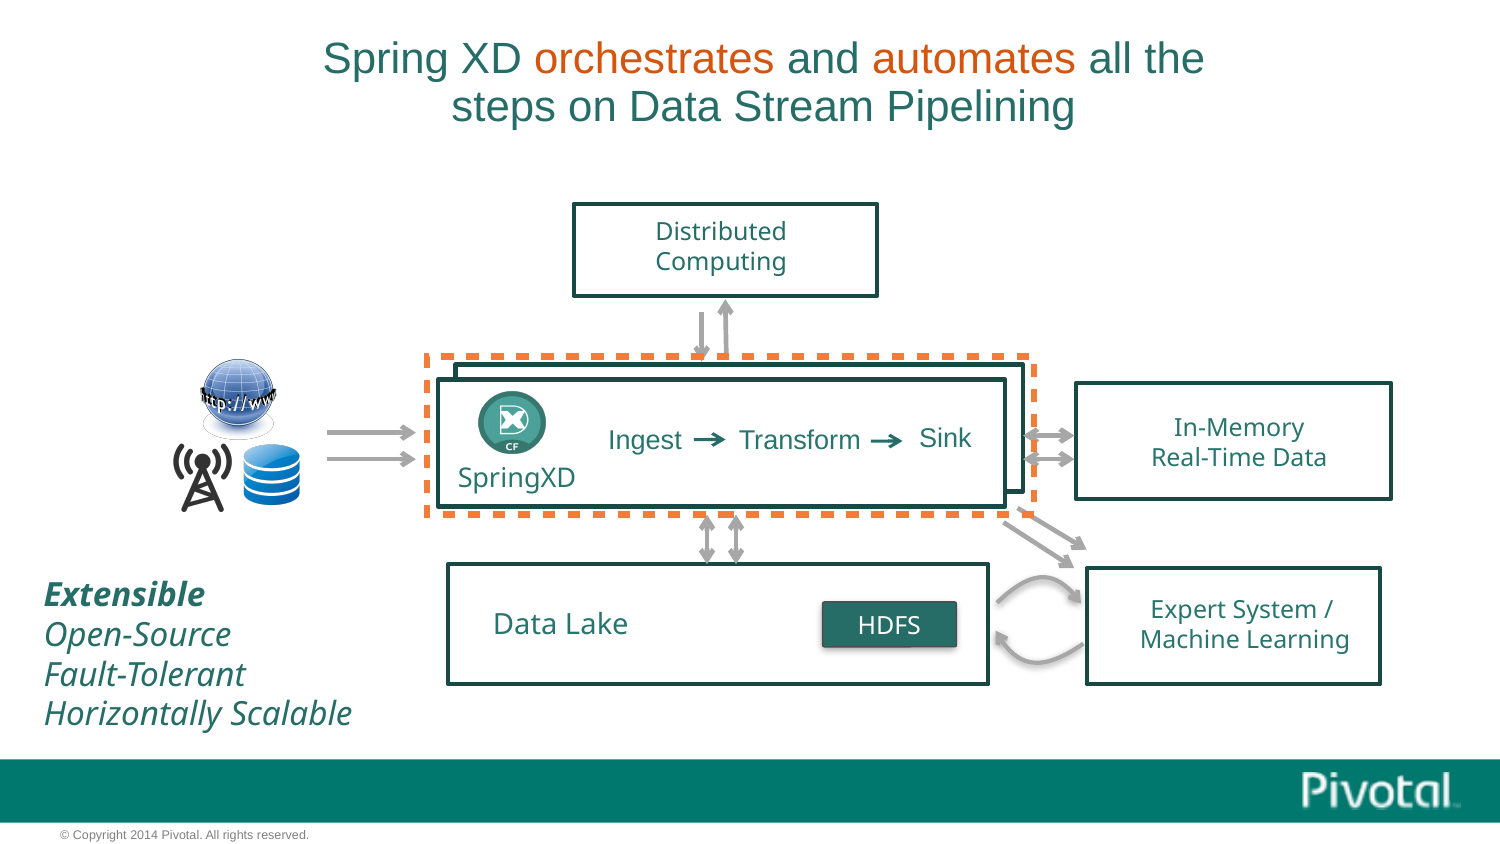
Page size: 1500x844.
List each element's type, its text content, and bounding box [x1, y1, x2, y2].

picture [1302, 772, 1461, 810]
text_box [1003, 522, 1075, 569]
text_box Data Lake [472, 605, 666, 644]
text_box HDFS [822, 601, 957, 647]
text_box Distributed Computing [627, 215, 816, 284]
text_box In-Memory Real-Time Data [1145, 411, 1334, 479]
text_box [996, 577, 1082, 604]
text_box [995, 630, 1084, 663]
text_box [426, 356, 1035, 515]
text_box [1085, 566, 1382, 686]
text_box Spring XD orchestrates and automates all the steps on Data Stream Pipelining [280, 35, 1248, 172]
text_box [1017, 507, 1087, 550]
text_box [446, 562, 990, 686]
picture [478, 391, 546, 454]
text_box Expert System / Machine Learning [1112, 593, 1378, 662]
text_box Extensible Open-Source Fault-Tolerant Horizontally Scalable [43, 572, 472, 733]
picture [195, 356, 281, 442]
picture [168, 443, 305, 512]
text_box [572, 202, 879, 298]
text_box [1074, 381, 1393, 501]
